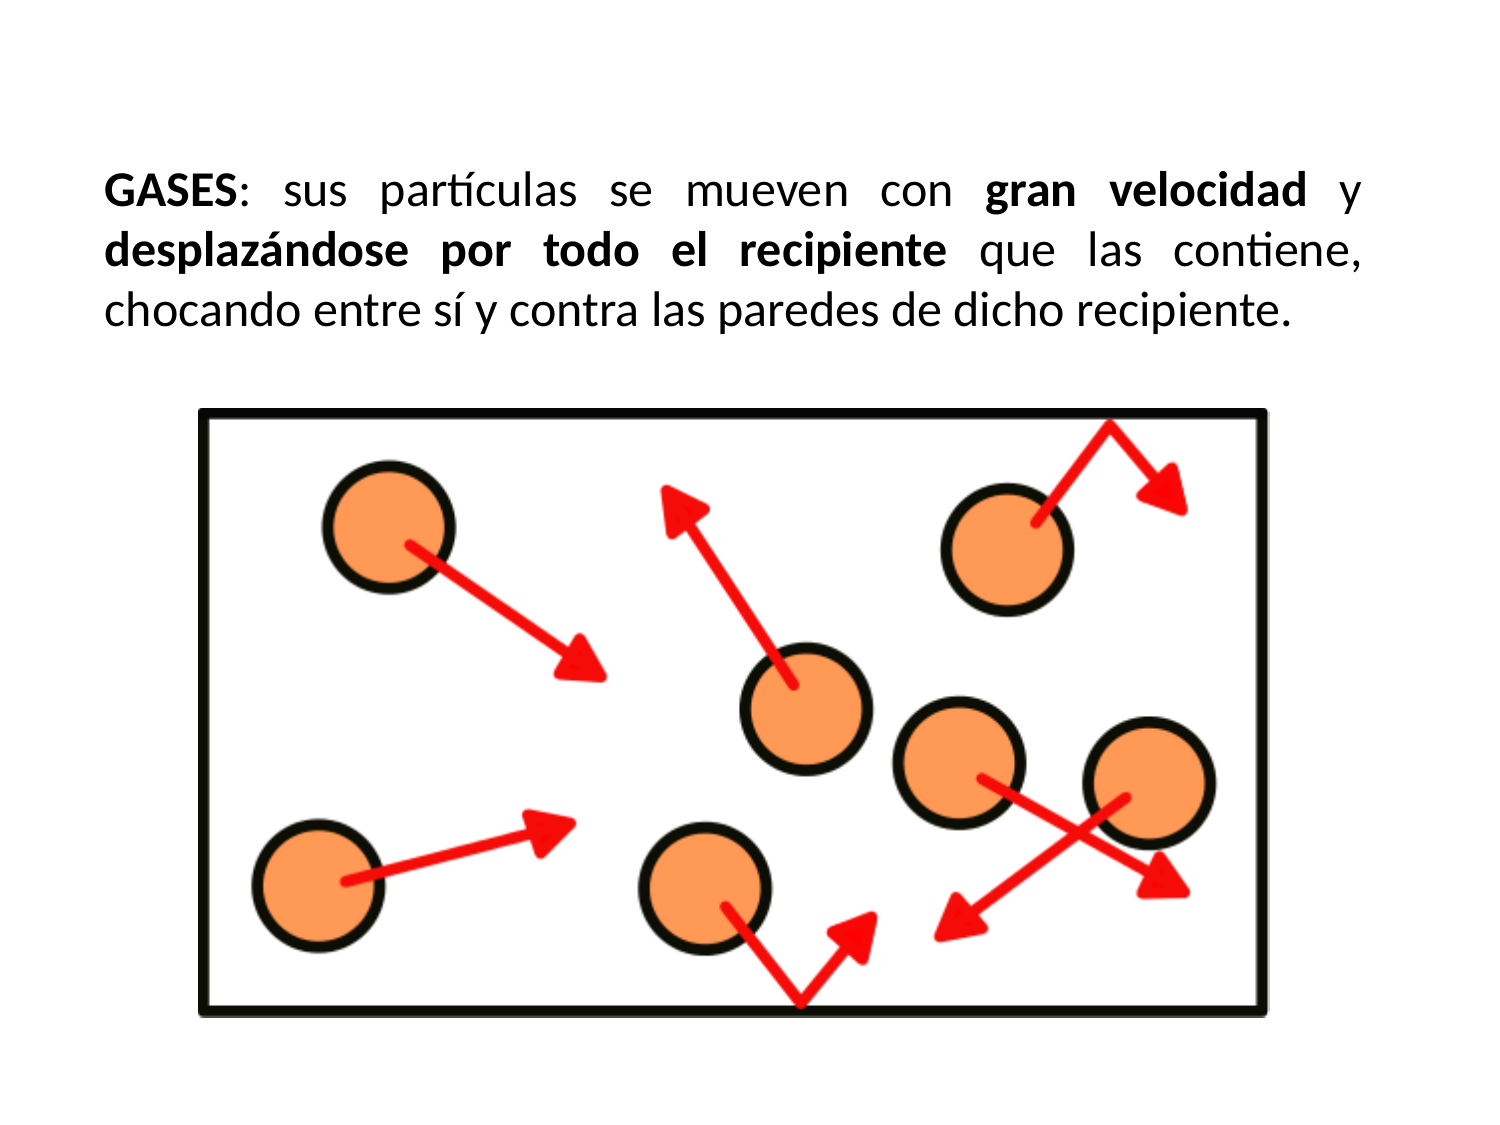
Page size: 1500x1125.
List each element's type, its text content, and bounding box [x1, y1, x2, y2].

picture [197, 408, 1270, 1019]
text_box GASES: sus partículas se mueven con gran velocidad y desplazándose por todo el recipiente que las contiene, chocando entre sí y contra las paredes de dicho recipiente. [90, 148, 1378, 344]
